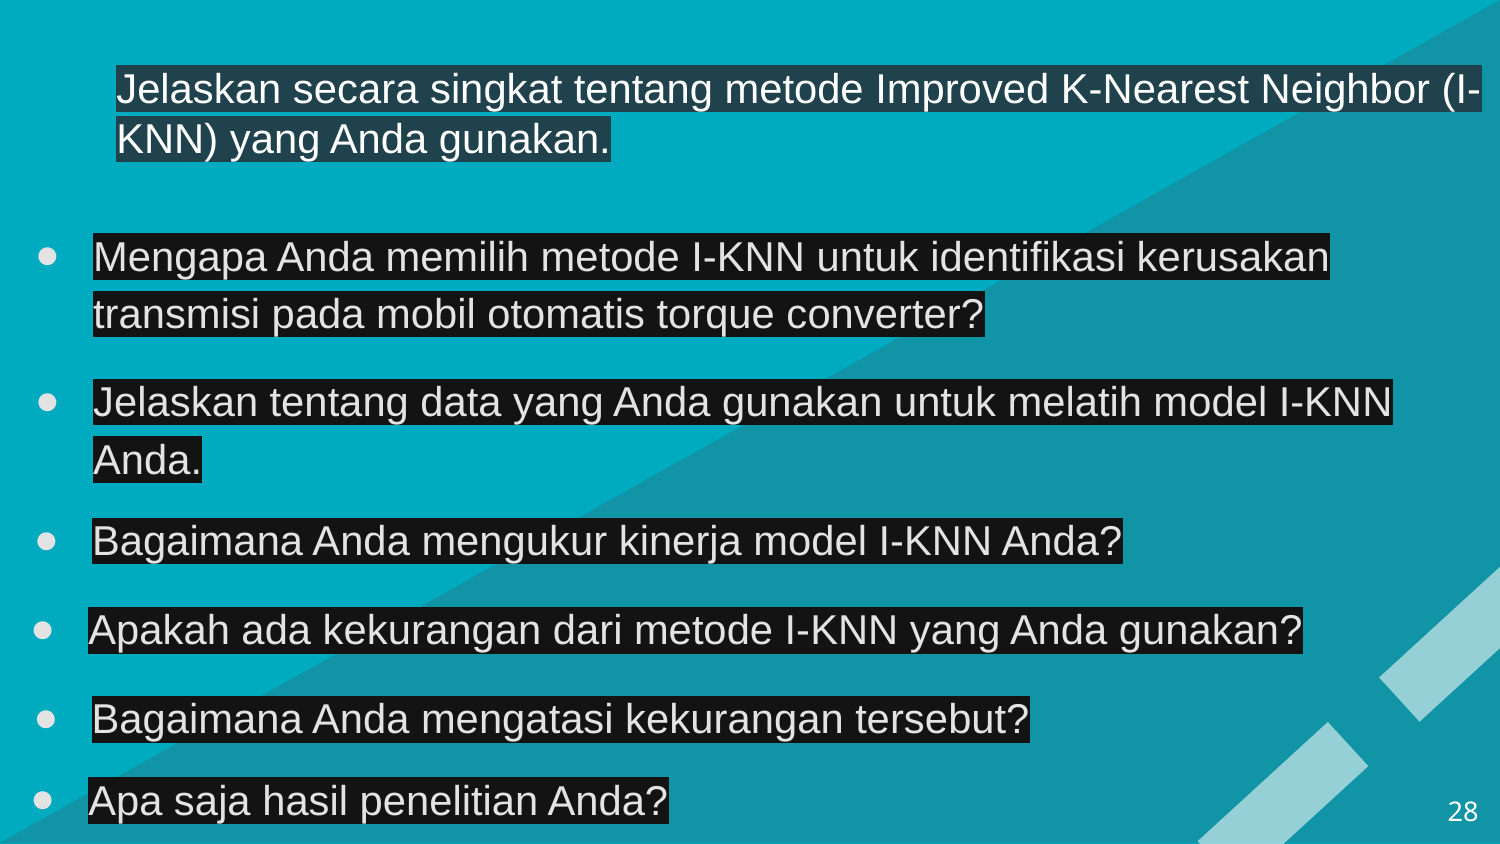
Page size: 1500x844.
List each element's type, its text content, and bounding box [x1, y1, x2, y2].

text_box Mengapa Anda memilih metode I-KNN untuk identifikasi kerusakan transmisi pada mobil otomatis torque converter? [3, 206, 1494, 352]
text_box Apa saja hasil penelitian Anda? [0, 750, 1499, 839]
text_box Bagaimana Anda mengatasi kekurangan tersebut? [1, 669, 1496, 750]
slide_number ‹#› [1403, 839, 1494, 844]
text_box Bagaimana Anda mengukur kinerja model I-KNN Anda? [2, 491, 1500, 579]
text_box Jelaskan tentang data yang Anda gunakan untuk melatih model I-KNN Anda. [3, 352, 1497, 491]
title Jelaskan secara singkat tentang metode Improved K-Nearest Neighbor (I-KNN) yang Anda gunakan. [101, 64, 1500, 159]
text_box Apakah ada kekurangan dari metode I-KNN yang Anda gunakan? [0, 580, 1499, 669]
